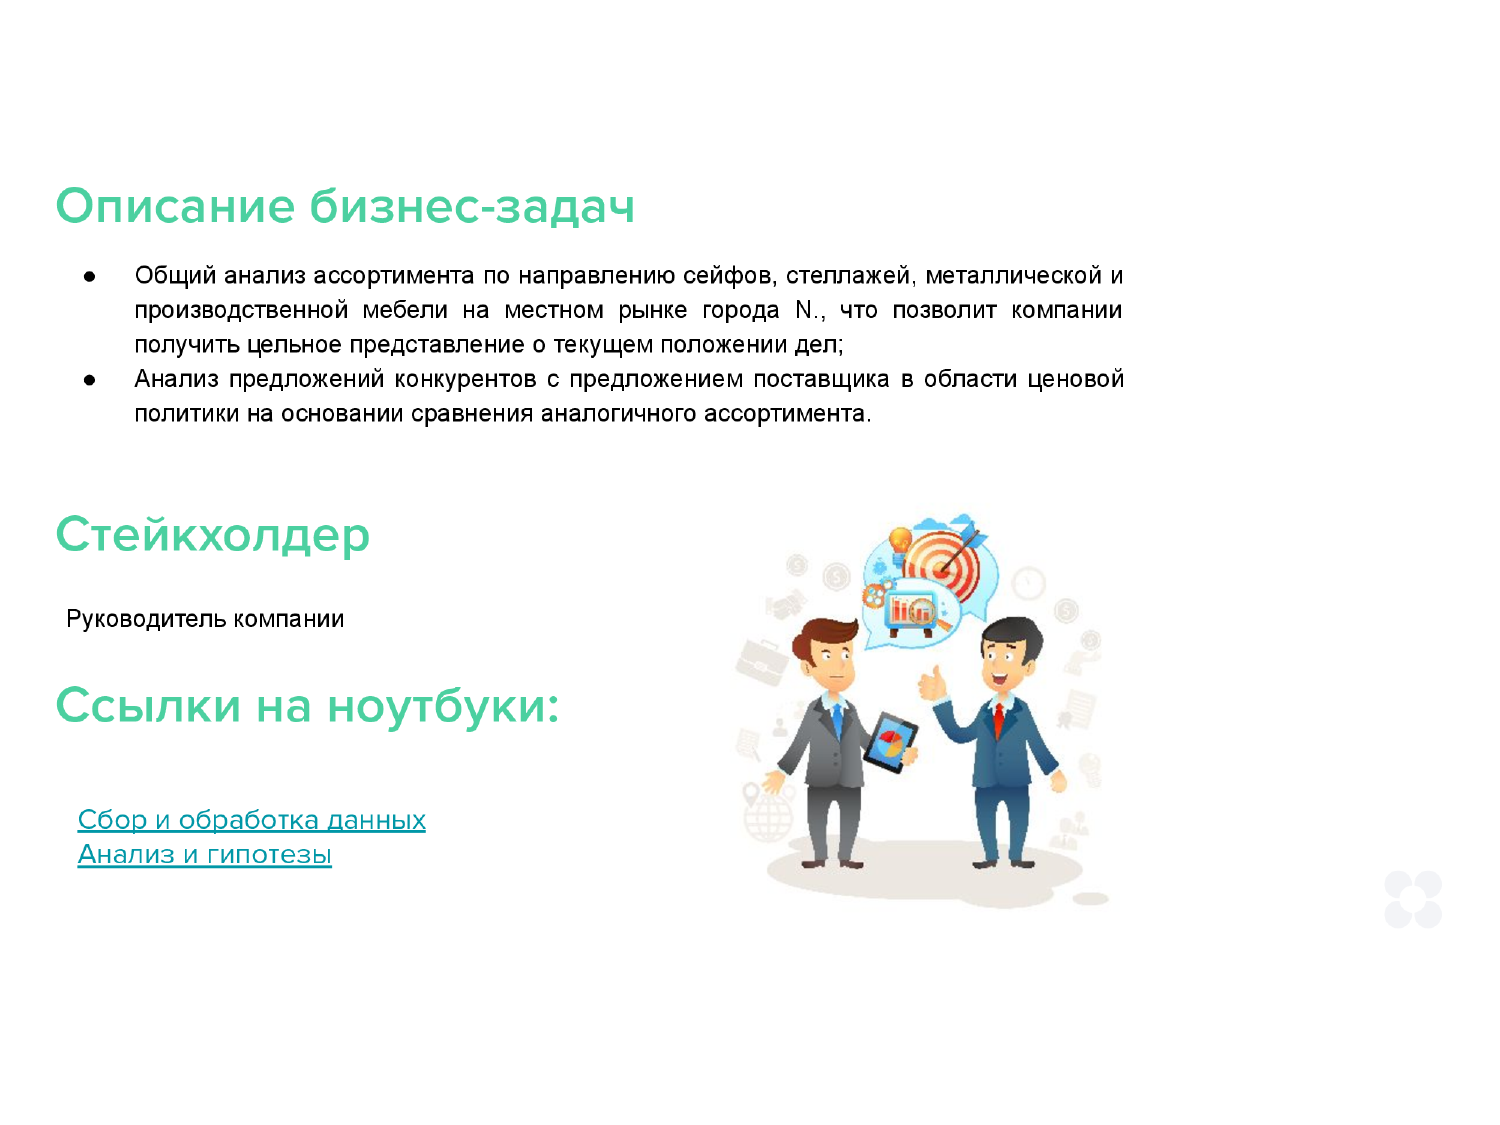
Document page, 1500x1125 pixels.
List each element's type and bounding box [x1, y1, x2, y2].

picture [0, 141, 1500, 987]
